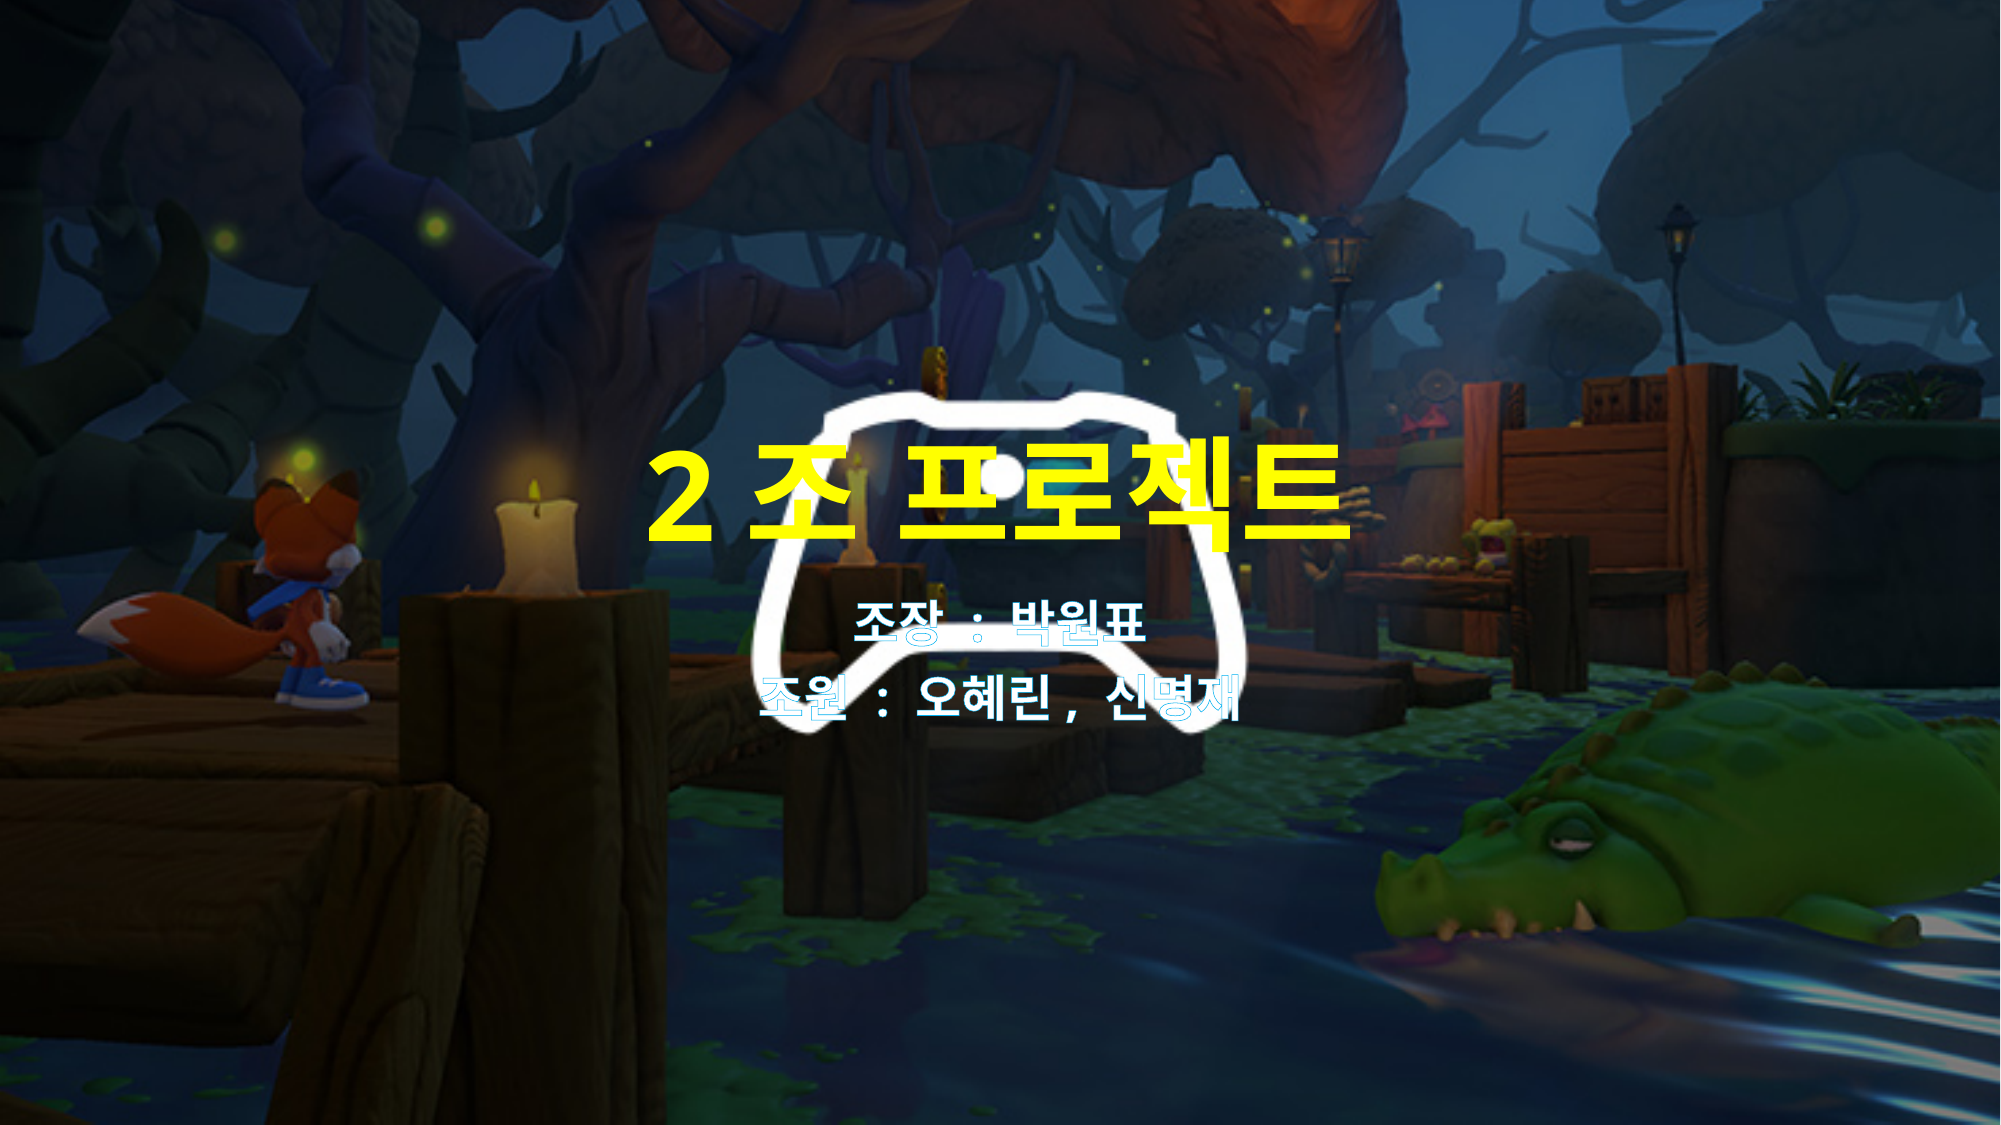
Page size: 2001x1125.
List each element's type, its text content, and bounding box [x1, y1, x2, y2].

picture [0, 0, 2001, 1125]
subtitle 조장 : 박원표 조원 : 오혜린, 신명재 [249, 590, 1750, 863]
title 2조 프로젝트 [249, 184, 1750, 576]
